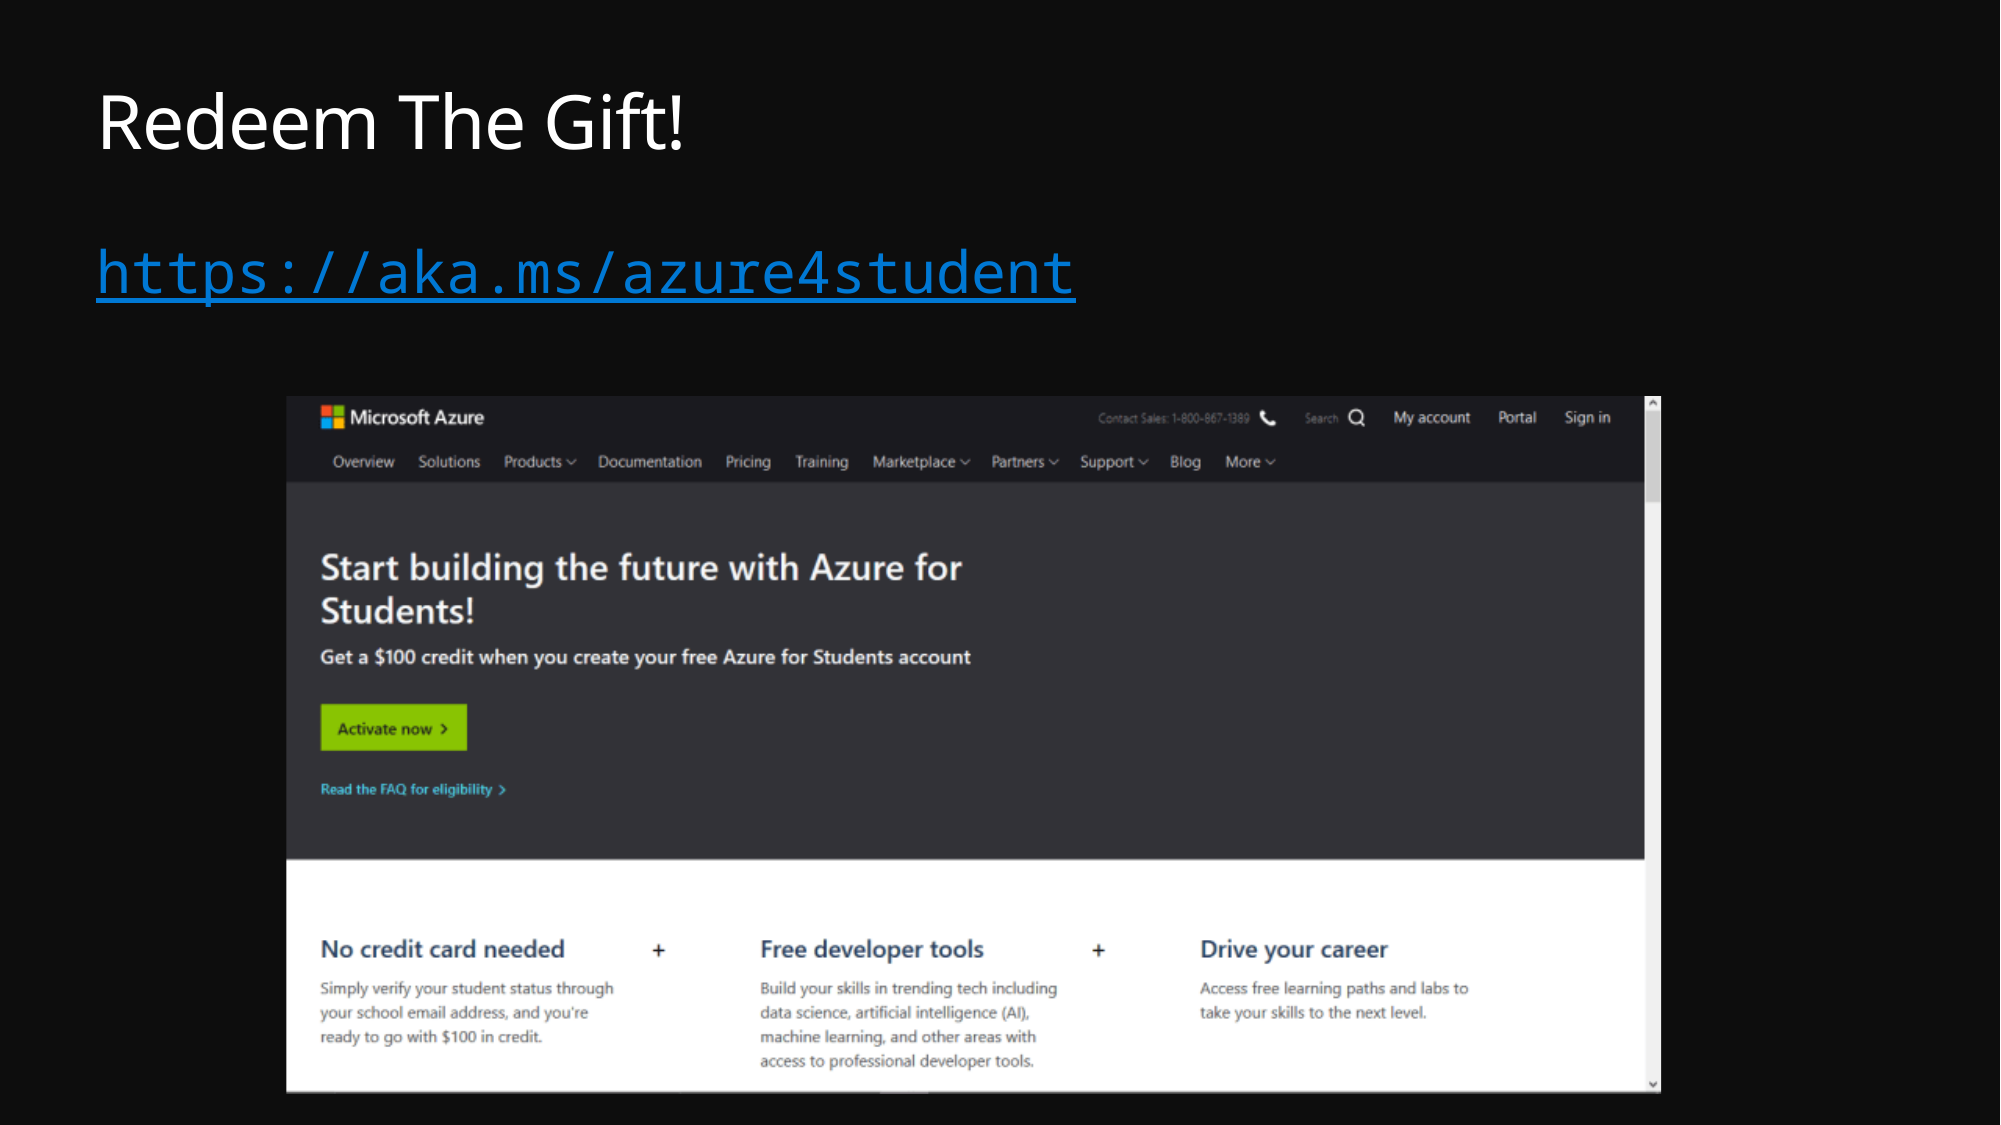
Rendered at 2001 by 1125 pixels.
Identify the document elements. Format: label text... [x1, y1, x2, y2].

picture [286, 395, 1662, 1094]
title Redeem The Gift! [96, 75, 1904, 166]
list https://aka.ms/azure4student [96, 235, 1904, 307]
